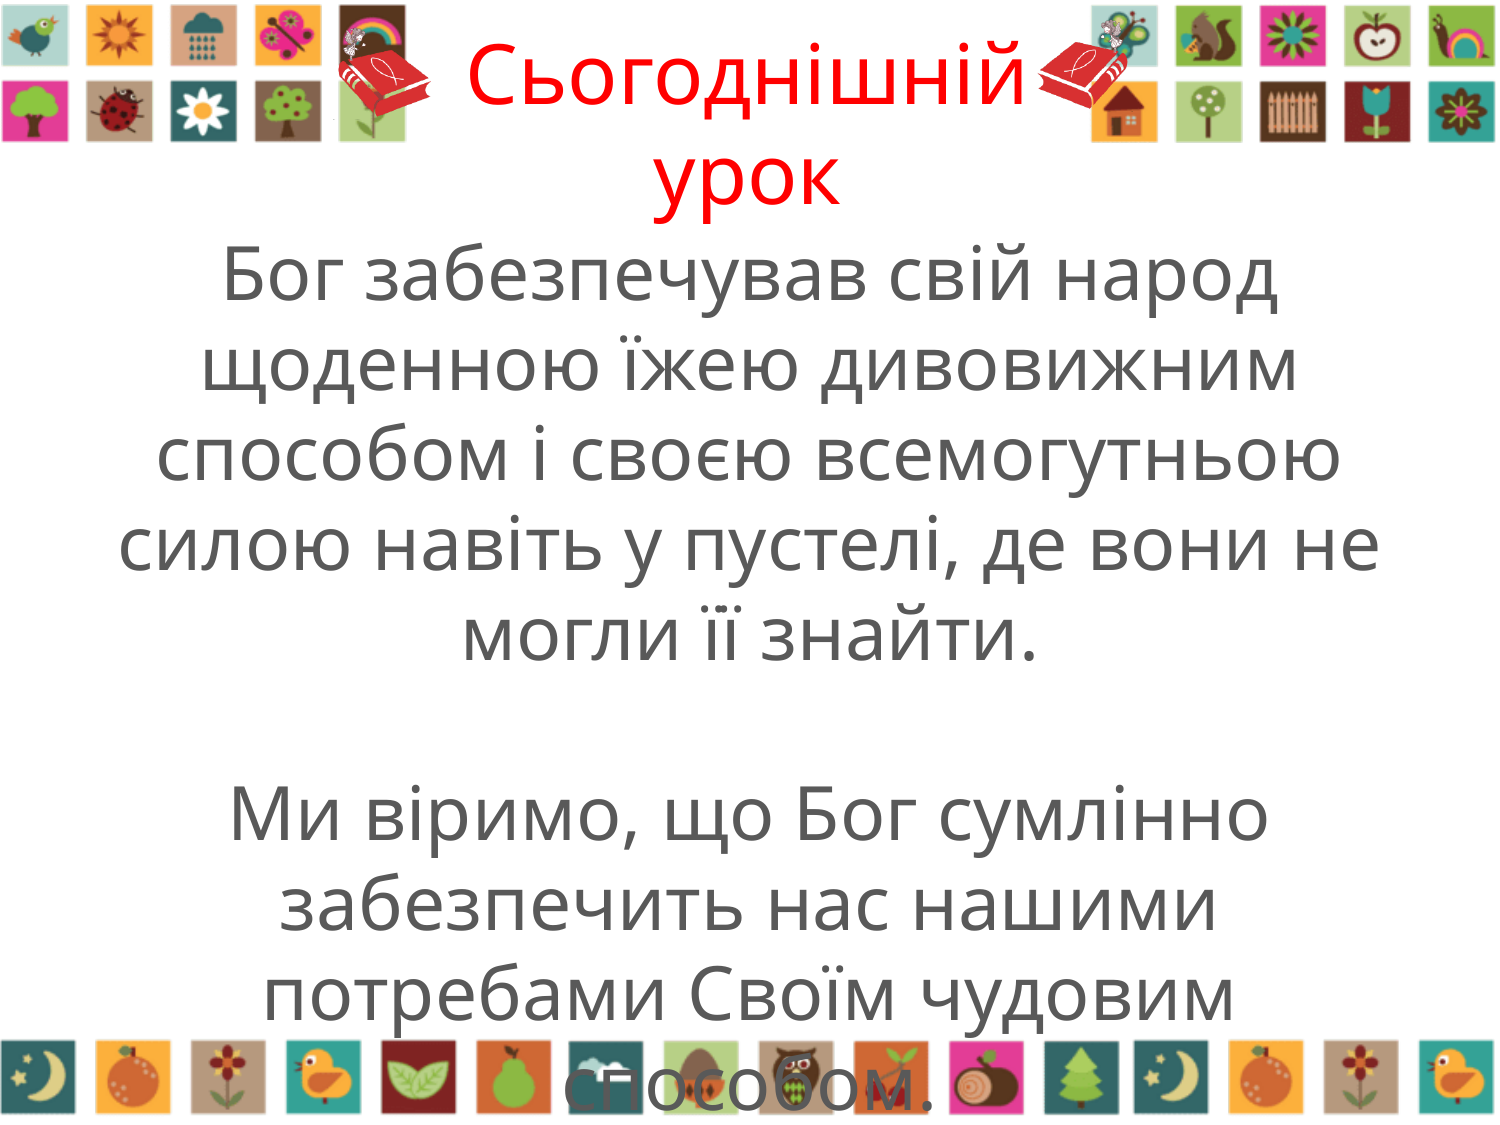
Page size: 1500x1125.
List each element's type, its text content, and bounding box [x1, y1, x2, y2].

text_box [0, 1028, 1500, 1118]
picture [0, 3, 463, 150]
picture [1005, 3, 1500, 150]
text_box Бог забезпечував свій народ щоденною їжею дивовижним способом і своєю всемогутньою силою навіть у пустелі, де вони не могли її знайти. Ми віримо, що Бог сумлінно забезпечить нас нашими потребами Своїм чудовим способом. [76, 218, 1424, 1027]
text_box Сьогоднішній урок [414, 13, 1080, 218]
